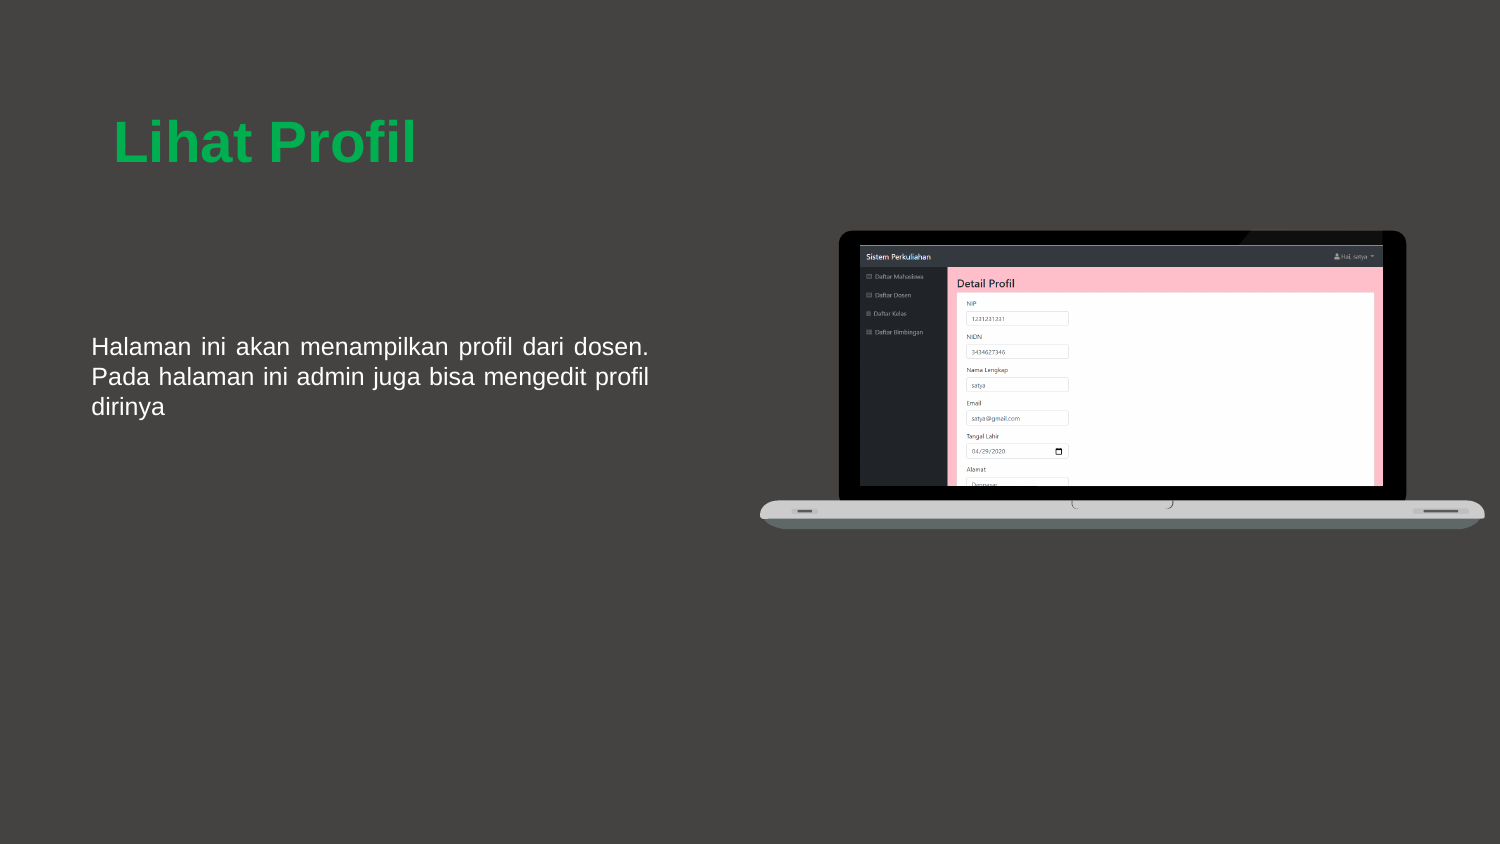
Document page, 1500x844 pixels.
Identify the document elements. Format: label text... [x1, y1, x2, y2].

picture [859, 245, 1383, 486]
text_box Lihat Profil [98, 96, 836, 182]
text_box Halaman ini akan menampilkan profil dari dosen. Pada halaman ini admin juga bisa mengedit profil dirinya [76, 323, 666, 428]
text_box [756, 228, 1487, 531]
